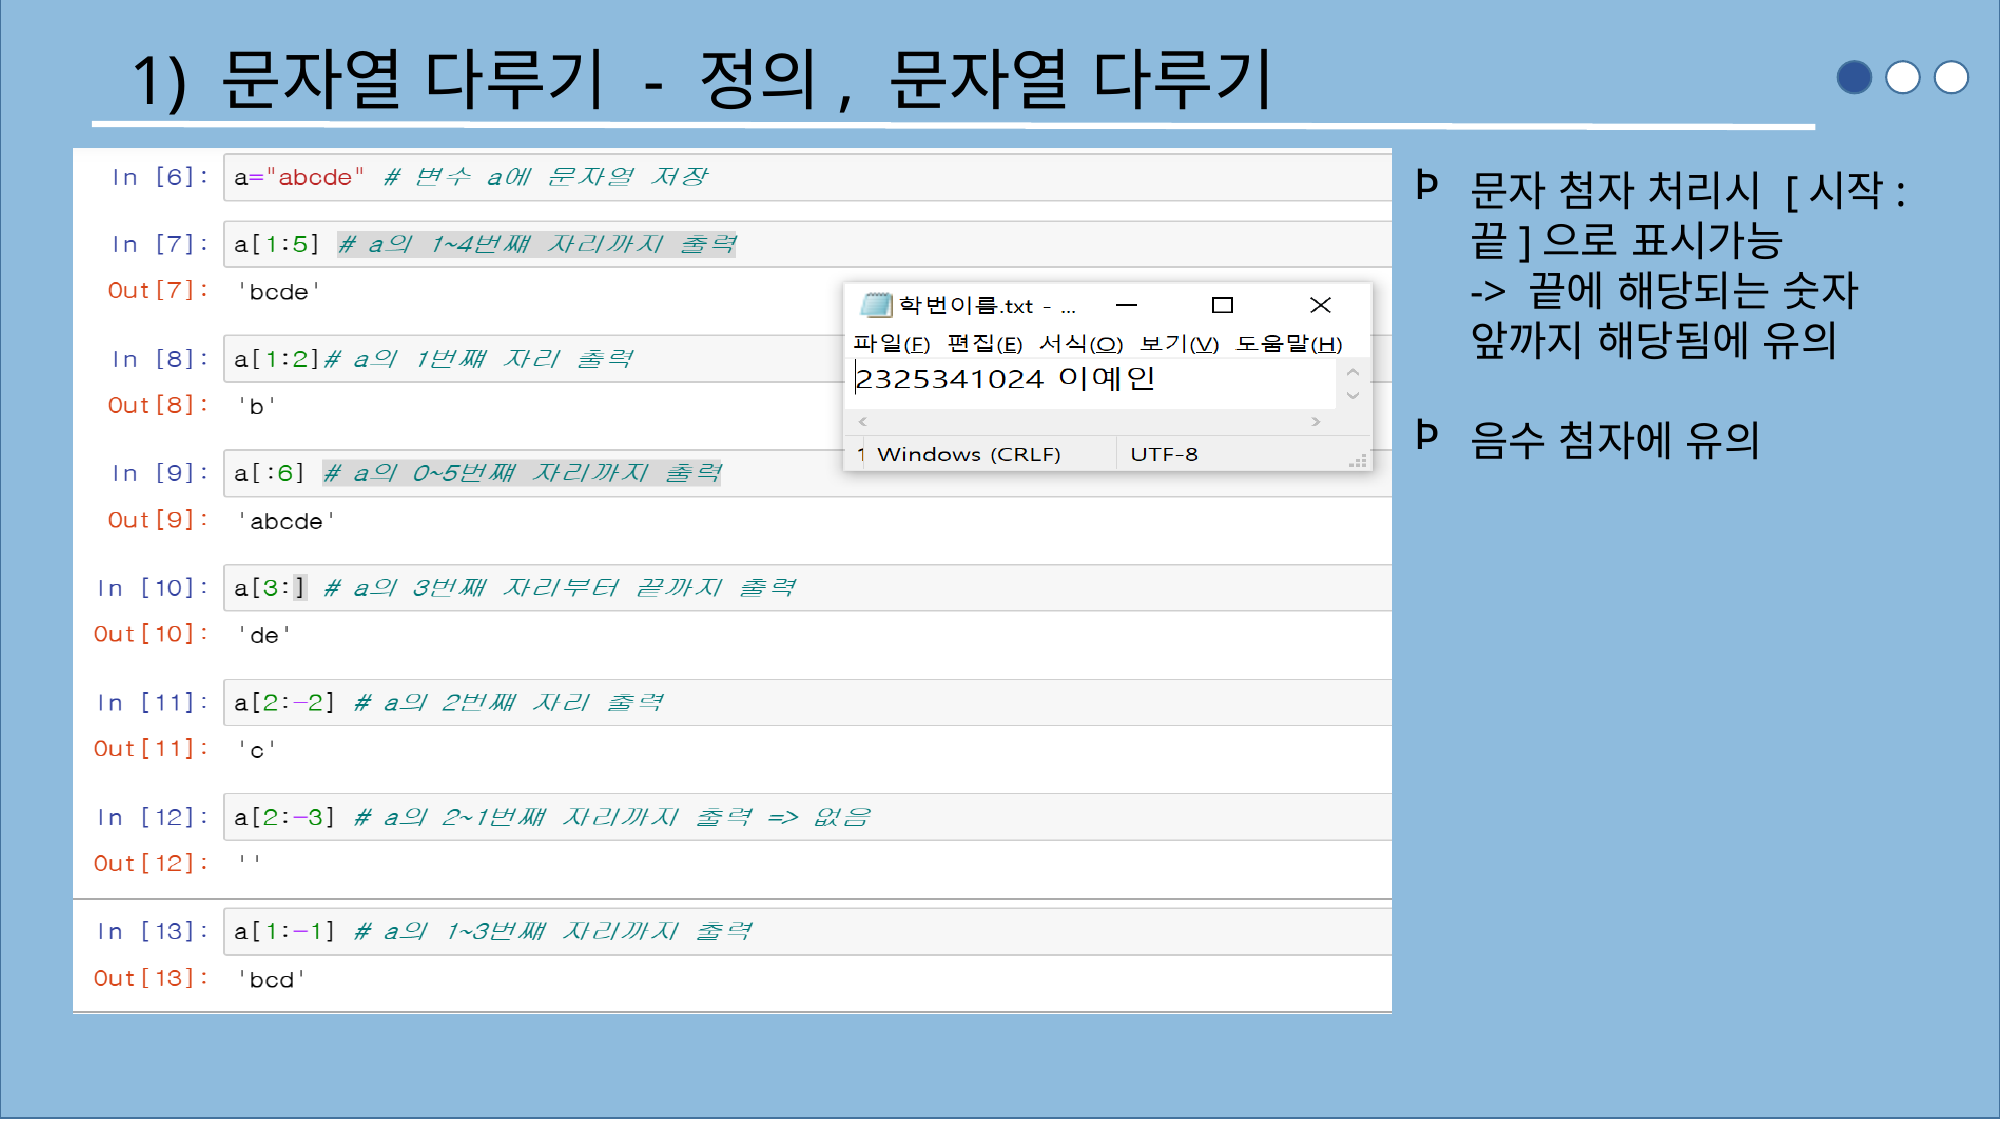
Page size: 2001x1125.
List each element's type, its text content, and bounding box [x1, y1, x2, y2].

text_box [0, 0, 2000, 1119]
picture [73, 148, 1392, 1015]
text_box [1837, 61, 1969, 94]
text_box 1) 문자열 다루기 - 정의, 문자열 다루기 [114, 30, 1984, 126]
text_box 문자 첨자 처리시 [시작:끝]으로 표시가능 -> 끝에 해당되는 숫자 앞까지 해당됨에 유의 음수 첨자에 유의 [1399, 157, 1913, 472]
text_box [91, 123, 1816, 127]
